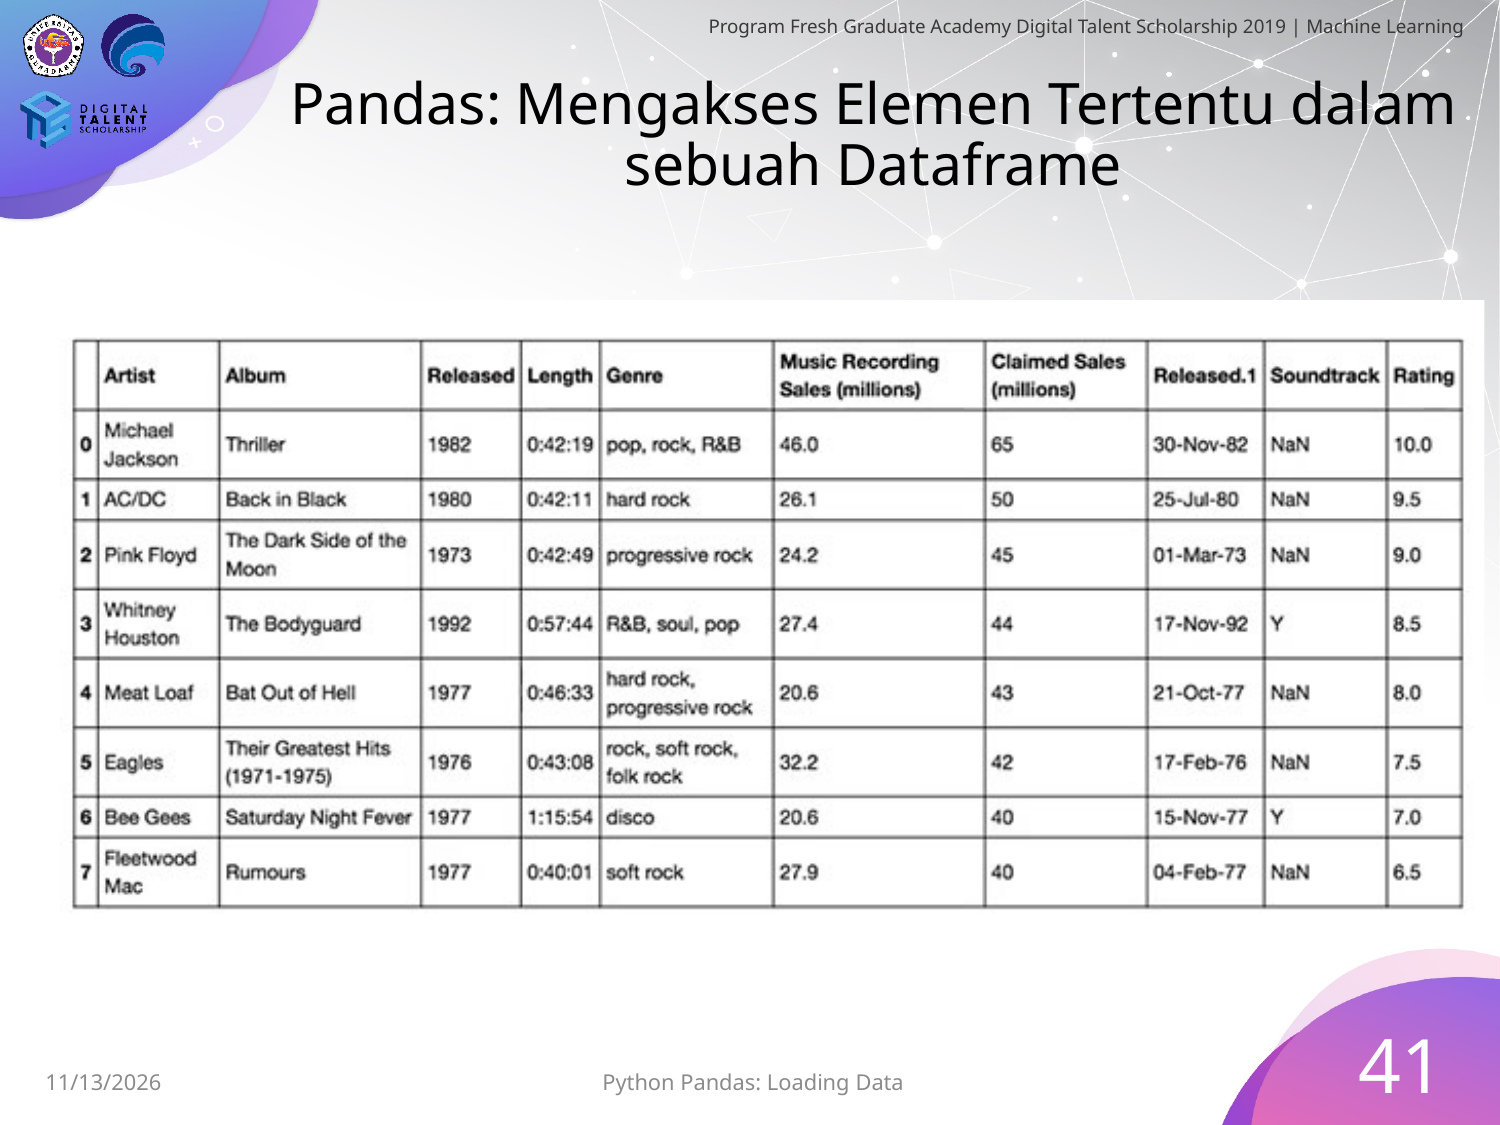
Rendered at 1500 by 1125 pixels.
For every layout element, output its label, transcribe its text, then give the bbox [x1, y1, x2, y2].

picture [0, 0, 1500, 1125]
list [15, 299, 1485, 927]
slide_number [30, 1053, 272, 1114]
slide_number 41 [1327, 1025, 1477, 1115]
title Pandas: Mengakses Elemen Tertentu dalam sebuah Dataframe [271, 66, 1477, 207]
footer Python Pandas: Loading Data [386, 1053, 1121, 1114]
